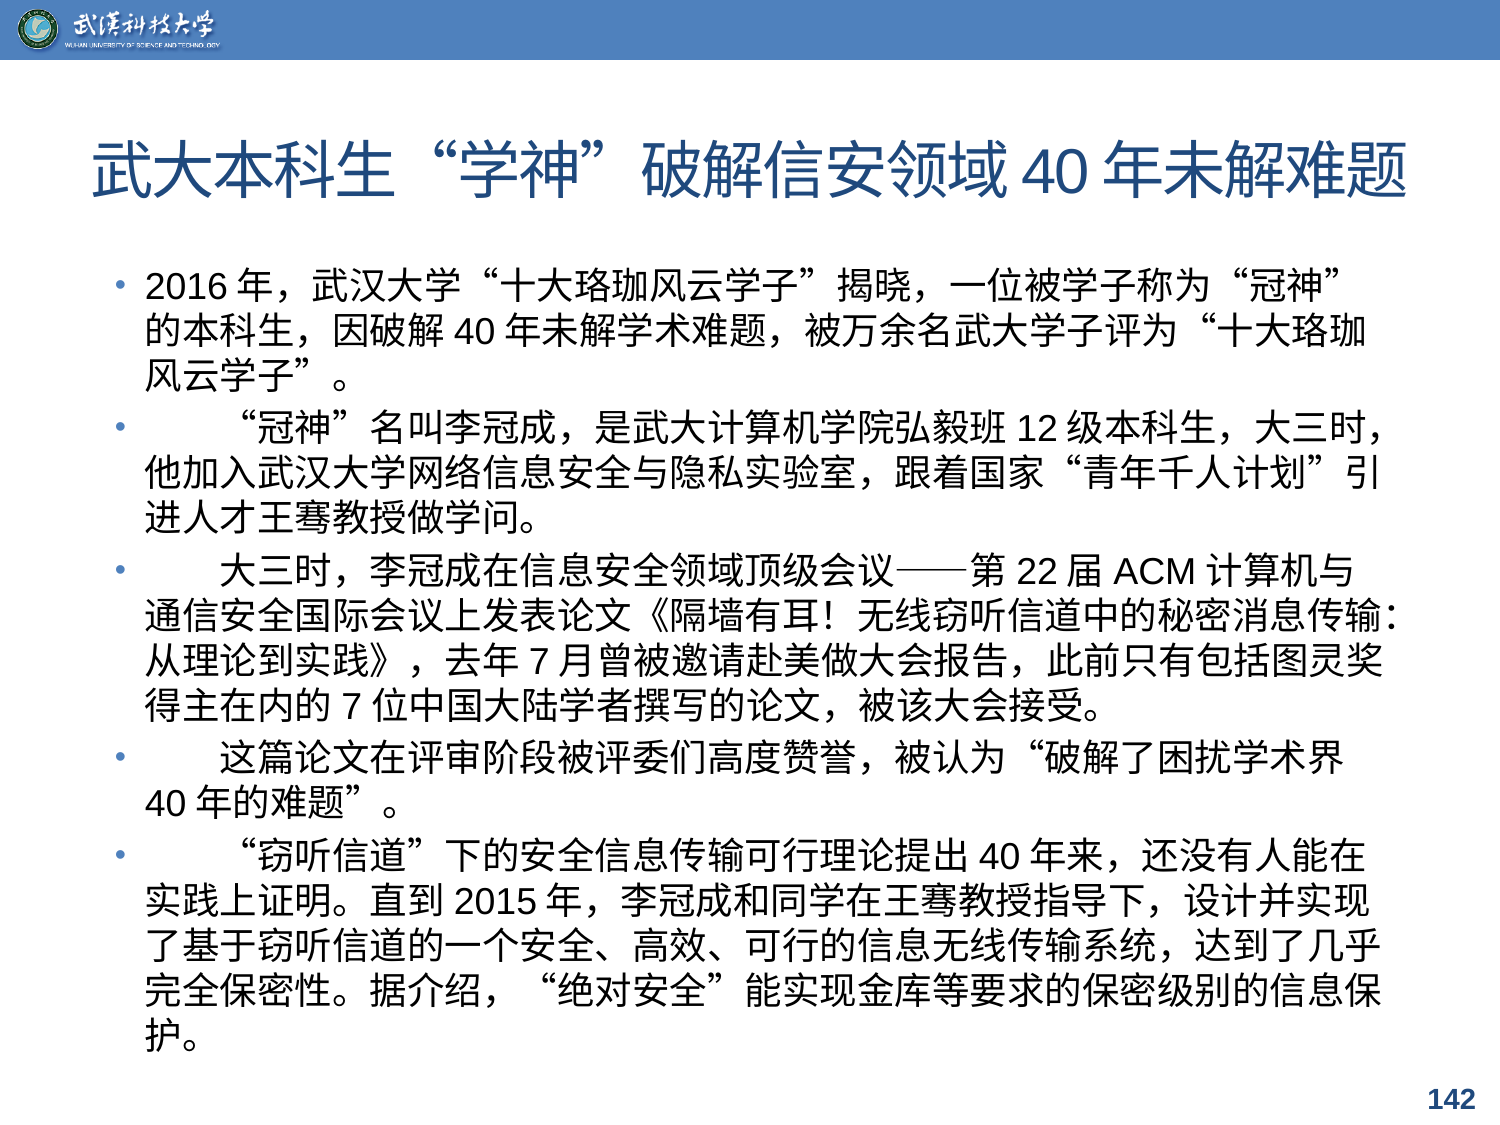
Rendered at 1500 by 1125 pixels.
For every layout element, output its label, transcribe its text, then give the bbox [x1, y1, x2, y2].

slide_number 142 [1412, 1071, 1500, 1125]
list 2016年，武汉大学“十大珞珈风云学子”揭晓，一位被学子称为“冠神”的本科生，因破解40年未解学术难题，被万余名武大学子评为“十大珞珈风云学子”。 “冠神”名叫李冠成，是武大计算机学院弘毅班12级本科生，大三时，他加入武汉大学网络信息安全与隐私实验室，跟着国家“青年千人计划”引进人才王骞教授做学问。 大三时，李冠成在信息安全领域顶级会议——第22届ACM计算机与通信安全国际会议上发表论文《隔墙有耳！无线窃听信道中的秘密消息传输：从理论到实践》，去年7月曾被邀请赴美做大会报告，此前只有包括图灵奖得主在内的7位中国大陆学者撰写的论文，被该大会接受。 这篇论文在评审阶段被评委们高度赞誉，被认为“破解了困扰学术界40年的难题”。 “窃听信道”下的安全信息传输可行理论提出40年来，还没有人能在实践上证明。直到2015年，李冠成和同学在王骞教授指导下，设计并实现了基于窃听信道的一个安全、高效、可行的信息无线传输系统，达到了几乎完全保密性。据介绍，“绝对安全”能实现金库等要求的保密级别的信息保护。 [99, 254, 1400, 1038]
title 武大本科生“学神”破解信安领域40年未解难题 [75, 87, 1425, 250]
picture [8, 4, 228, 58]
